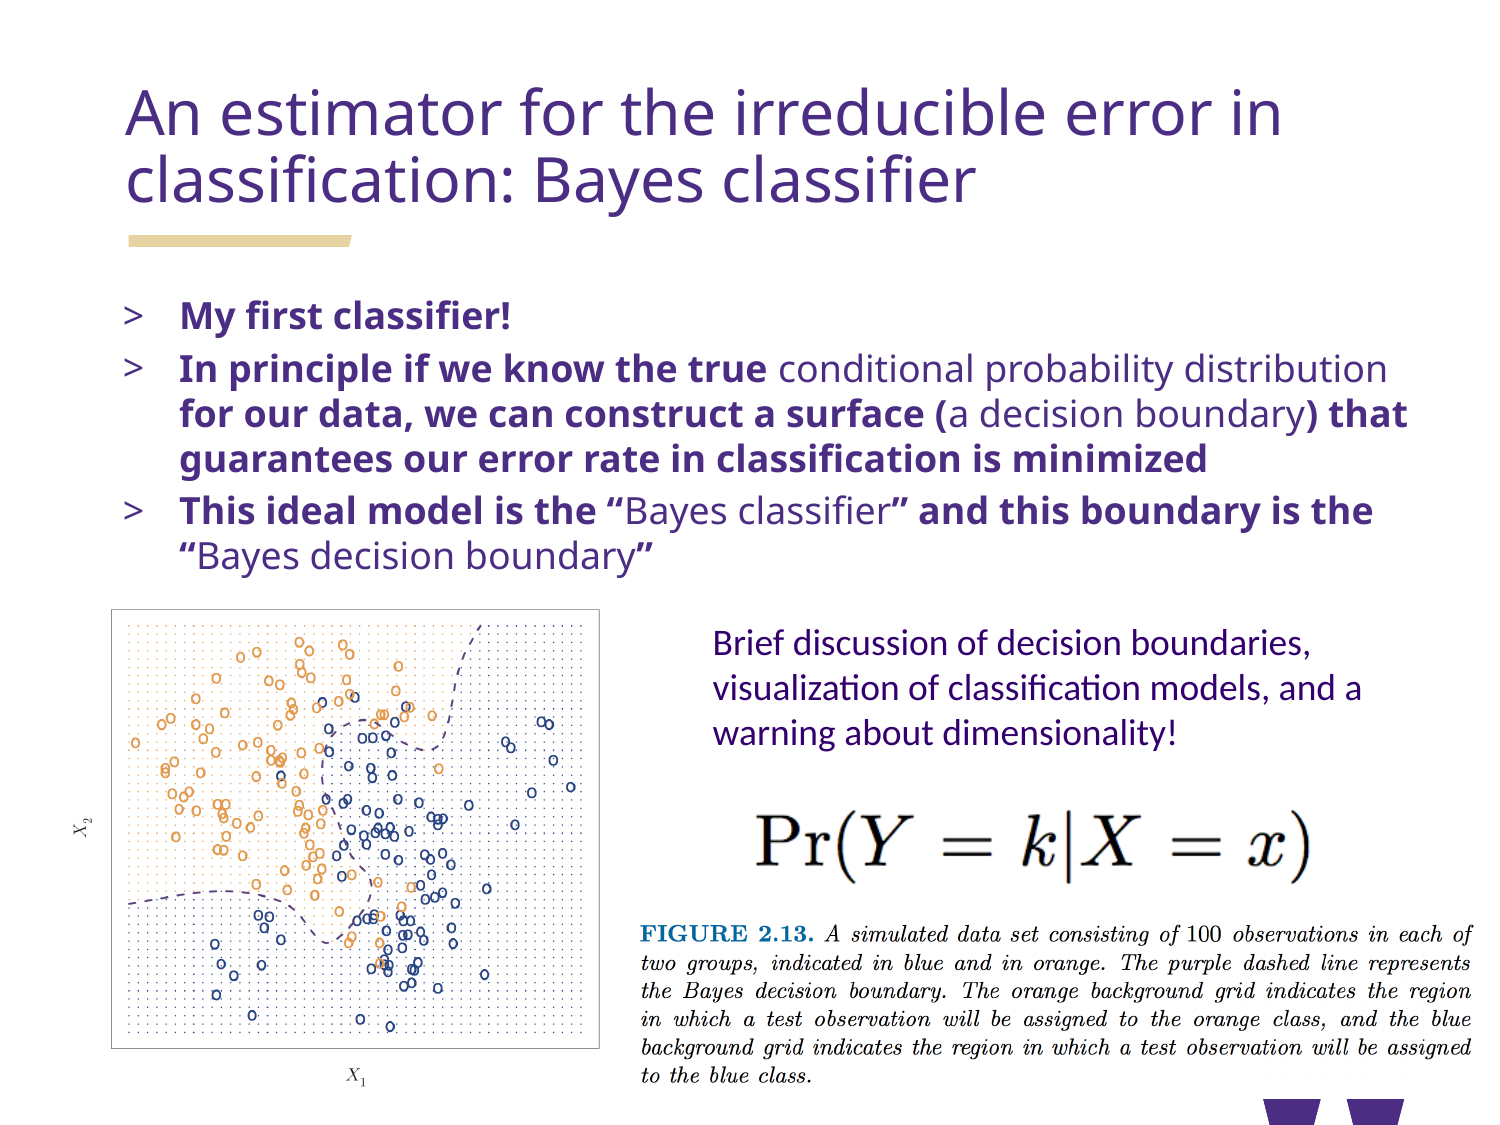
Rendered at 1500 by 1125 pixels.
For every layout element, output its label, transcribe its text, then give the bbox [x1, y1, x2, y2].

text_box Brief discussion of decision boundaries, visualization of classification models, and a warning about dimensionality! [698, 610, 1453, 761]
picture [54, 584, 1482, 1125]
picture [742, 787, 1329, 893]
list An estimator for the irreducible error in classification: Bayes classifier [110, 60, 1453, 224]
list My first classifier! In principle if we know the true conditional probability distribution for our data, we can construct a surface (a decision boundary) that guarantees our error rate in classification is minimized This ideal model is the “Bayes classifier” and this boundary is the “Bayes decision boundary” [108, 284, 1453, 915]
picture [128, 235, 352, 247]
